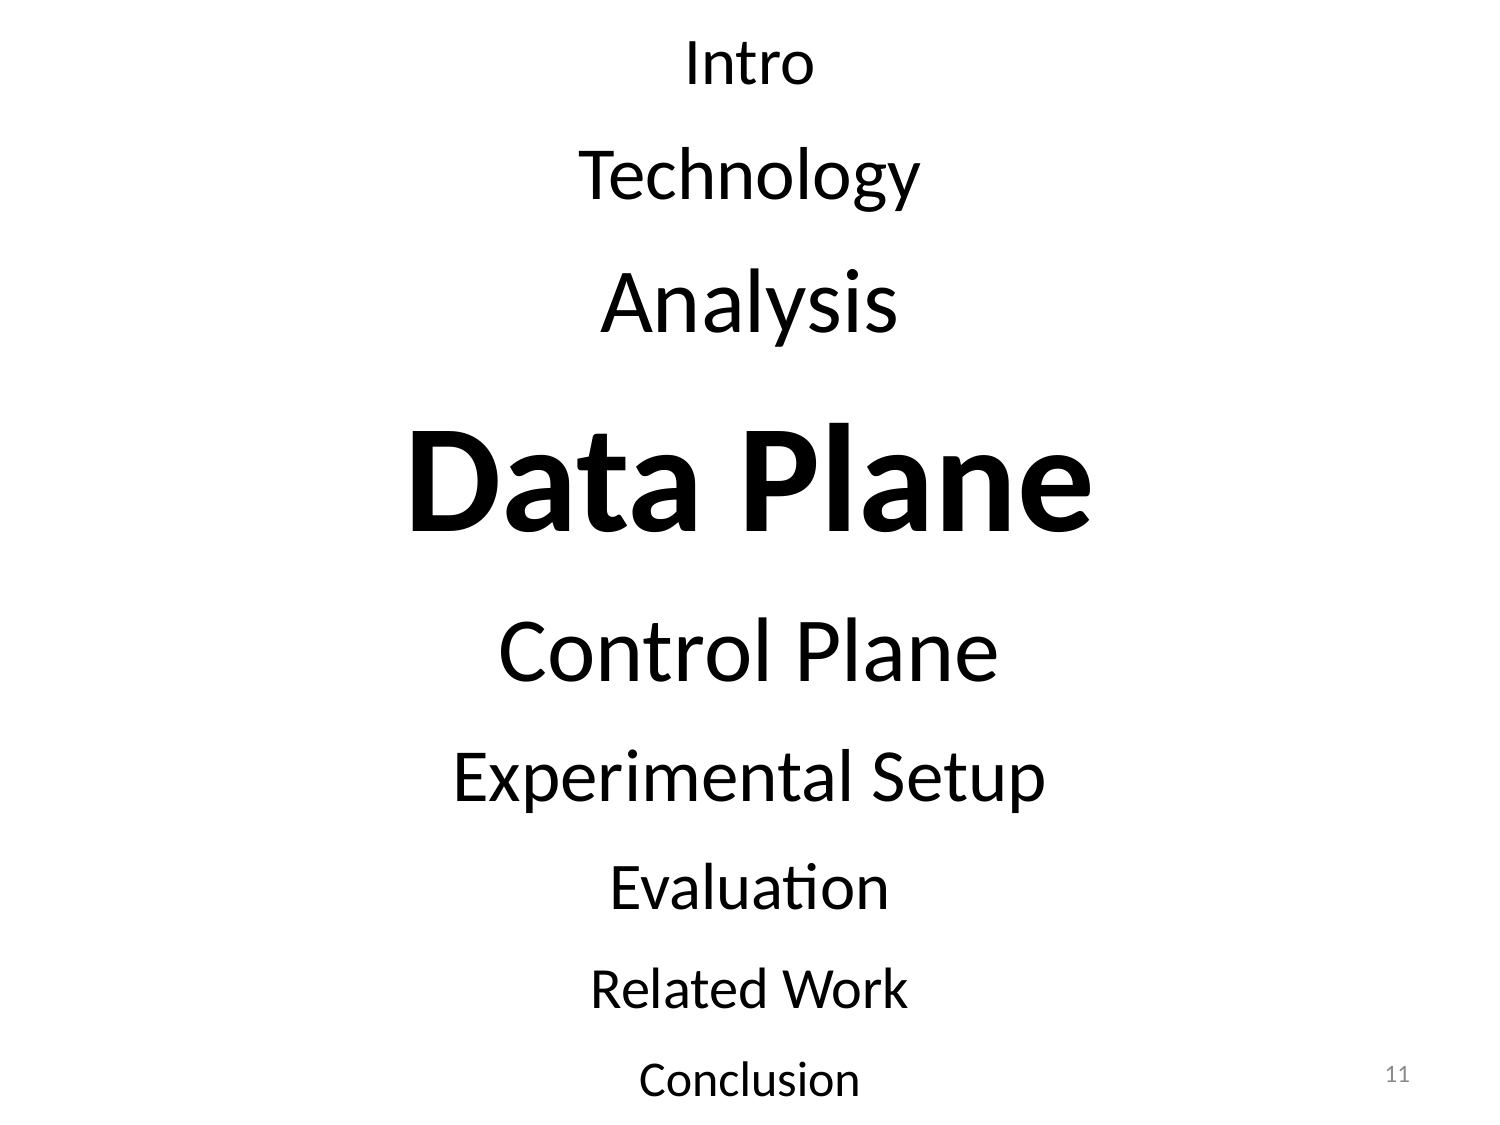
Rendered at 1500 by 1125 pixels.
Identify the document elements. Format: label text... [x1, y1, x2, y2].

text_box Analysis [144, 233, 1356, 359]
text_box Related Work [144, 942, 1356, 1028]
text_box Evaluation [144, 835, 1356, 931]
text_box Technology [144, 116, 1356, 222]
text_box Data Plane [144, 370, 1356, 570]
text_box Control Plane [144, 582, 1356, 708]
text_box Experimental Setup [144, 719, 1356, 825]
slide_number 11 [1356, 1042, 1425, 1103]
text_box Conclusion [144, 1038, 1356, 1114]
text_box Intro [144, 10, 1356, 106]
